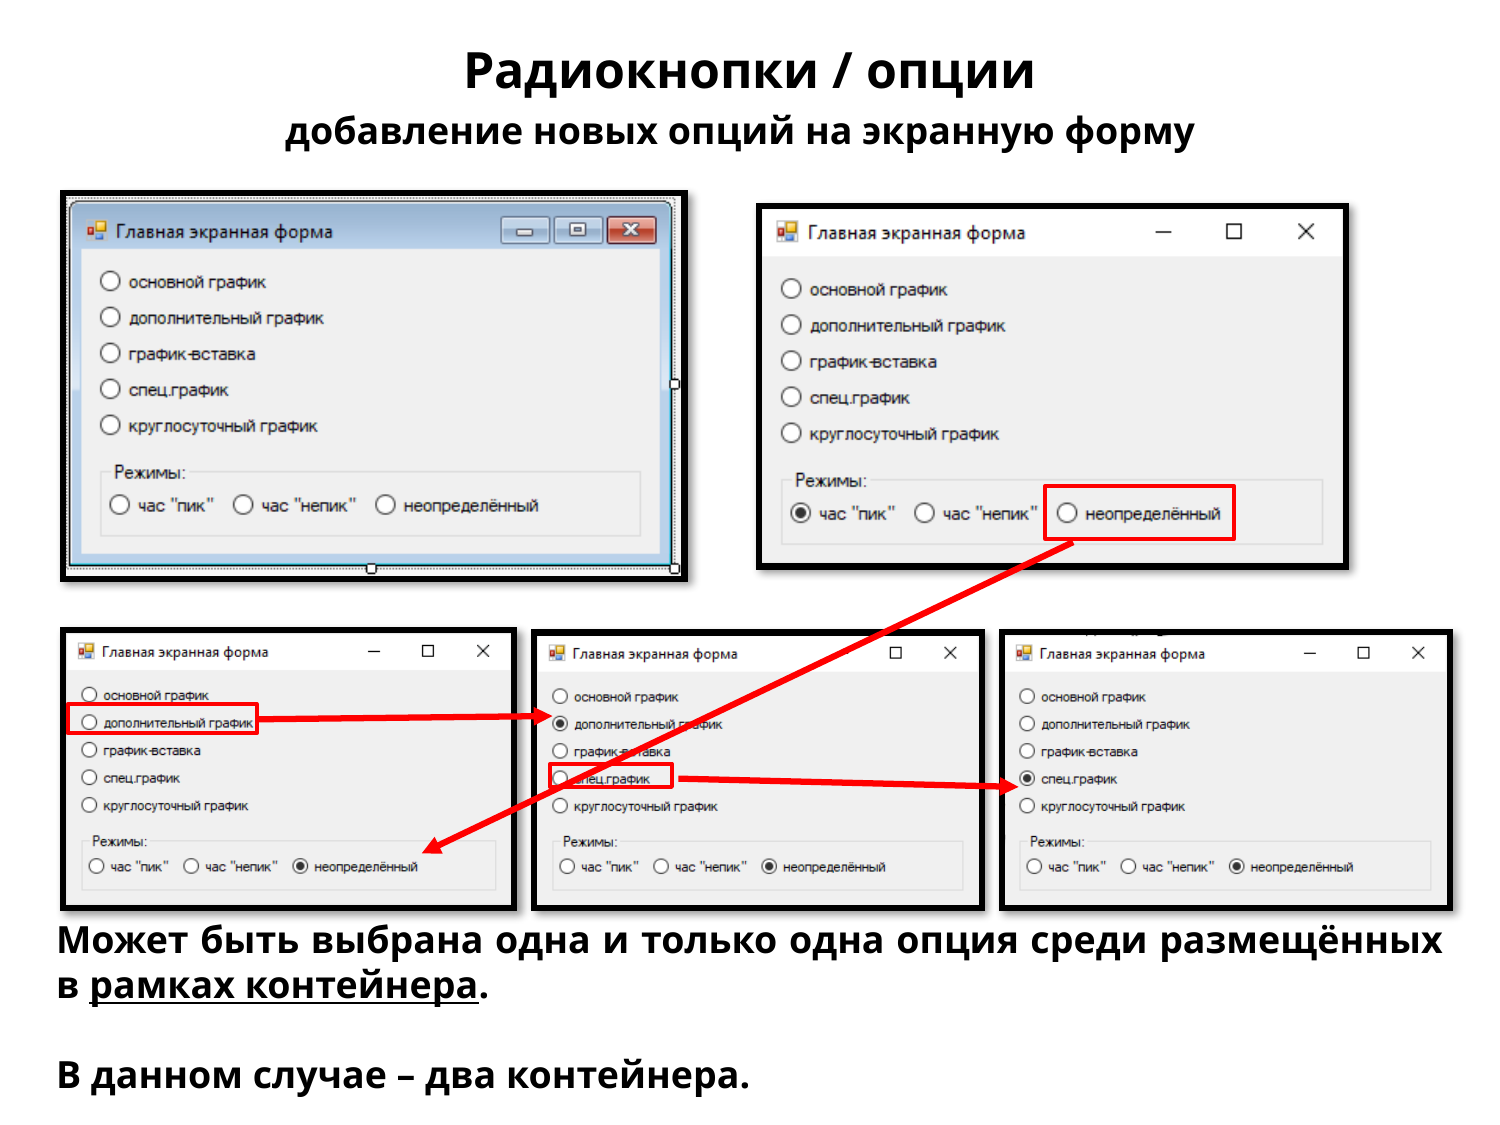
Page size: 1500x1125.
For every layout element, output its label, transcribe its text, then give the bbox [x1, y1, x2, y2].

text_box Может быть выбрана одна и только одна опция среди размещённых в рамках контейнера. В данном случае – два контейнера. [41, 908, 1459, 1104]
picture [537, 854, 980, 906]
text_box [678, 778, 1019, 788]
text_box Радиокнопки / опции [17, 30, 1483, 106]
picture [65, 196, 682, 577]
picture [761, 208, 1344, 564]
picture [1004, 635, 1447, 906]
picture [65, 633, 512, 906]
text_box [258, 715, 553, 720]
text_box добавление новых опций на экранную форму [31, 100, 1450, 160]
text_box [421, 541, 1074, 854]
